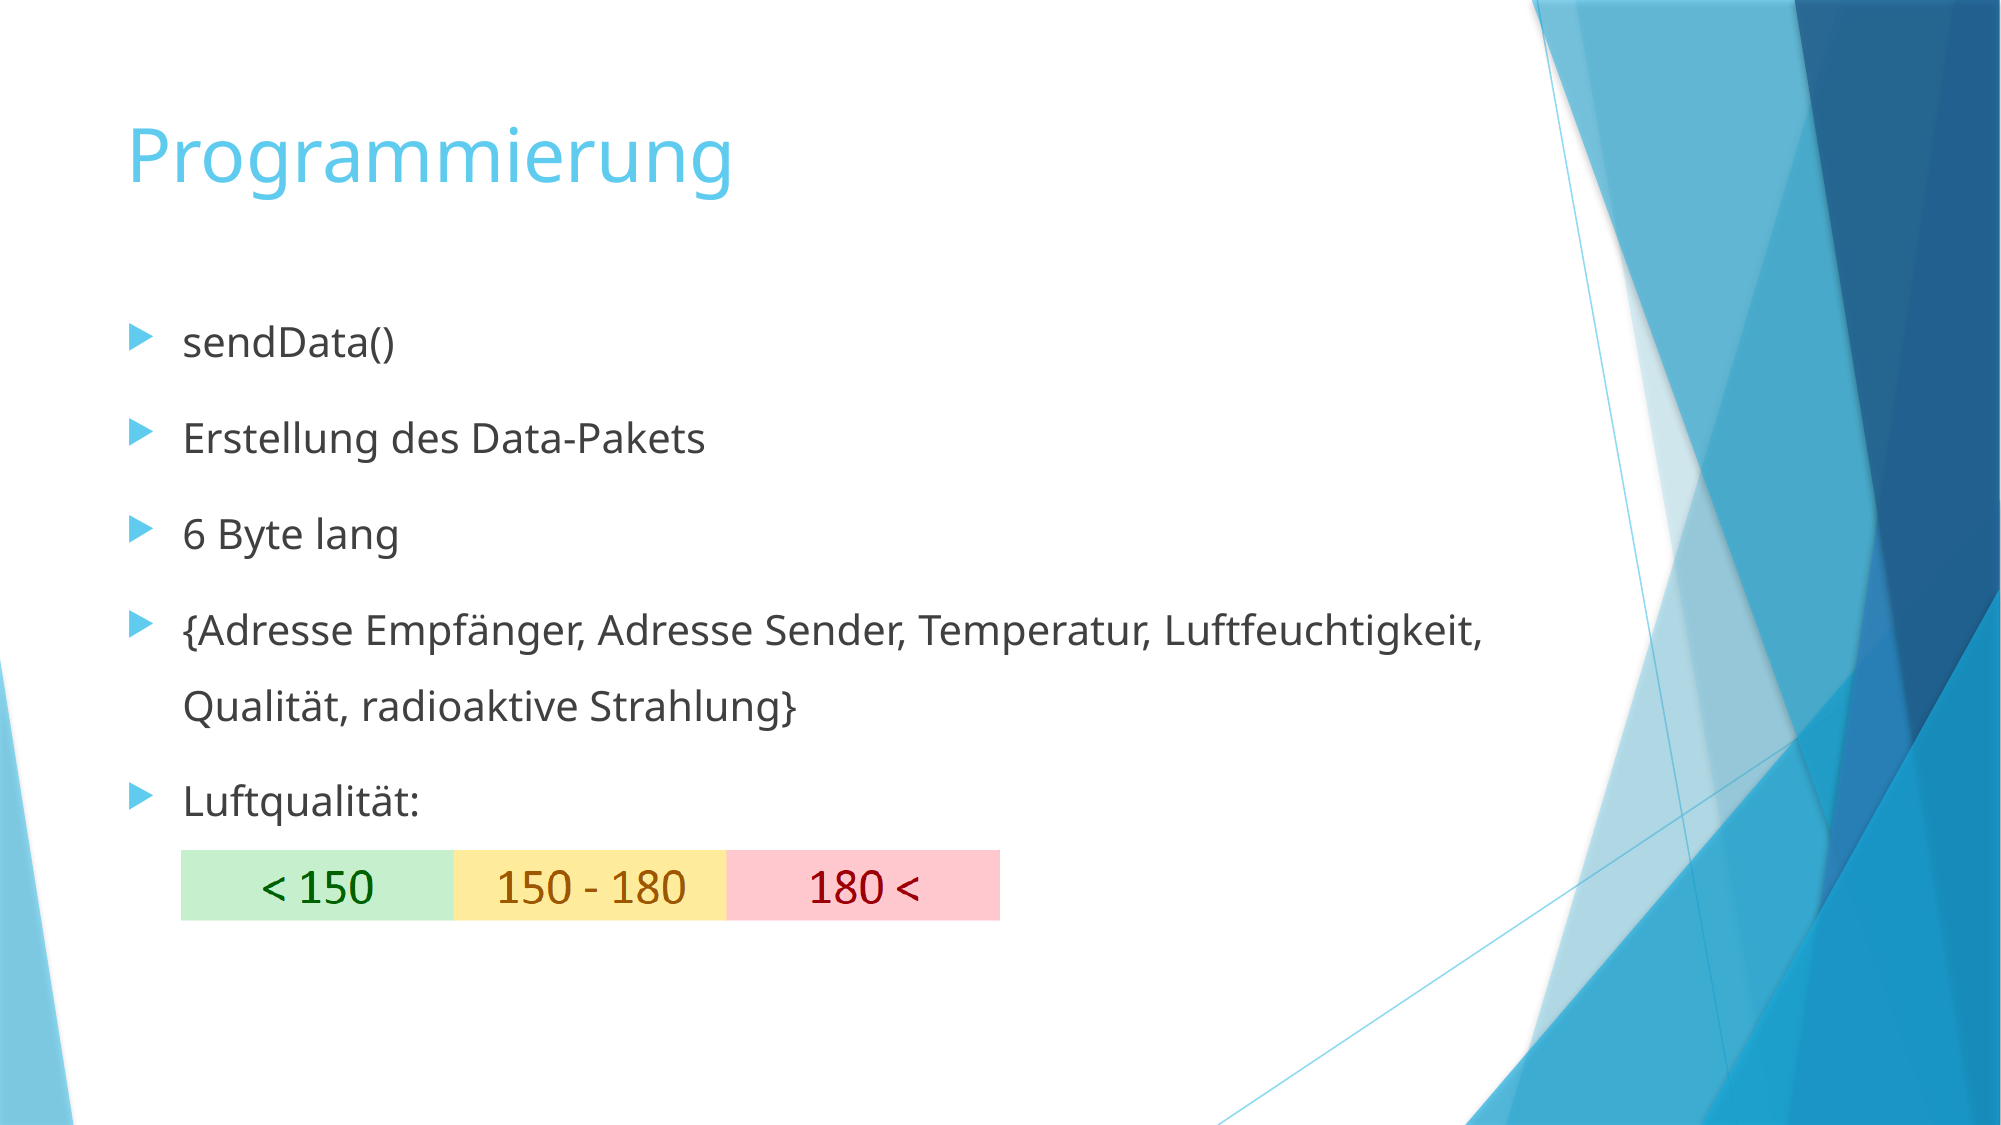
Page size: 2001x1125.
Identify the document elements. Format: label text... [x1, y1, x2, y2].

list sendData() Erstellung des Data-Pakets 6 Byte lang {Adresse Empfänger, Adresse Sender, Temperatur, Luftfeuchtigkeit, Qualität, radioaktive Strahlung} Luftqualität: [111, 283, 1522, 921]
picture [180, 848, 1001, 921]
title Programmierung [111, 99, 1522, 283]
